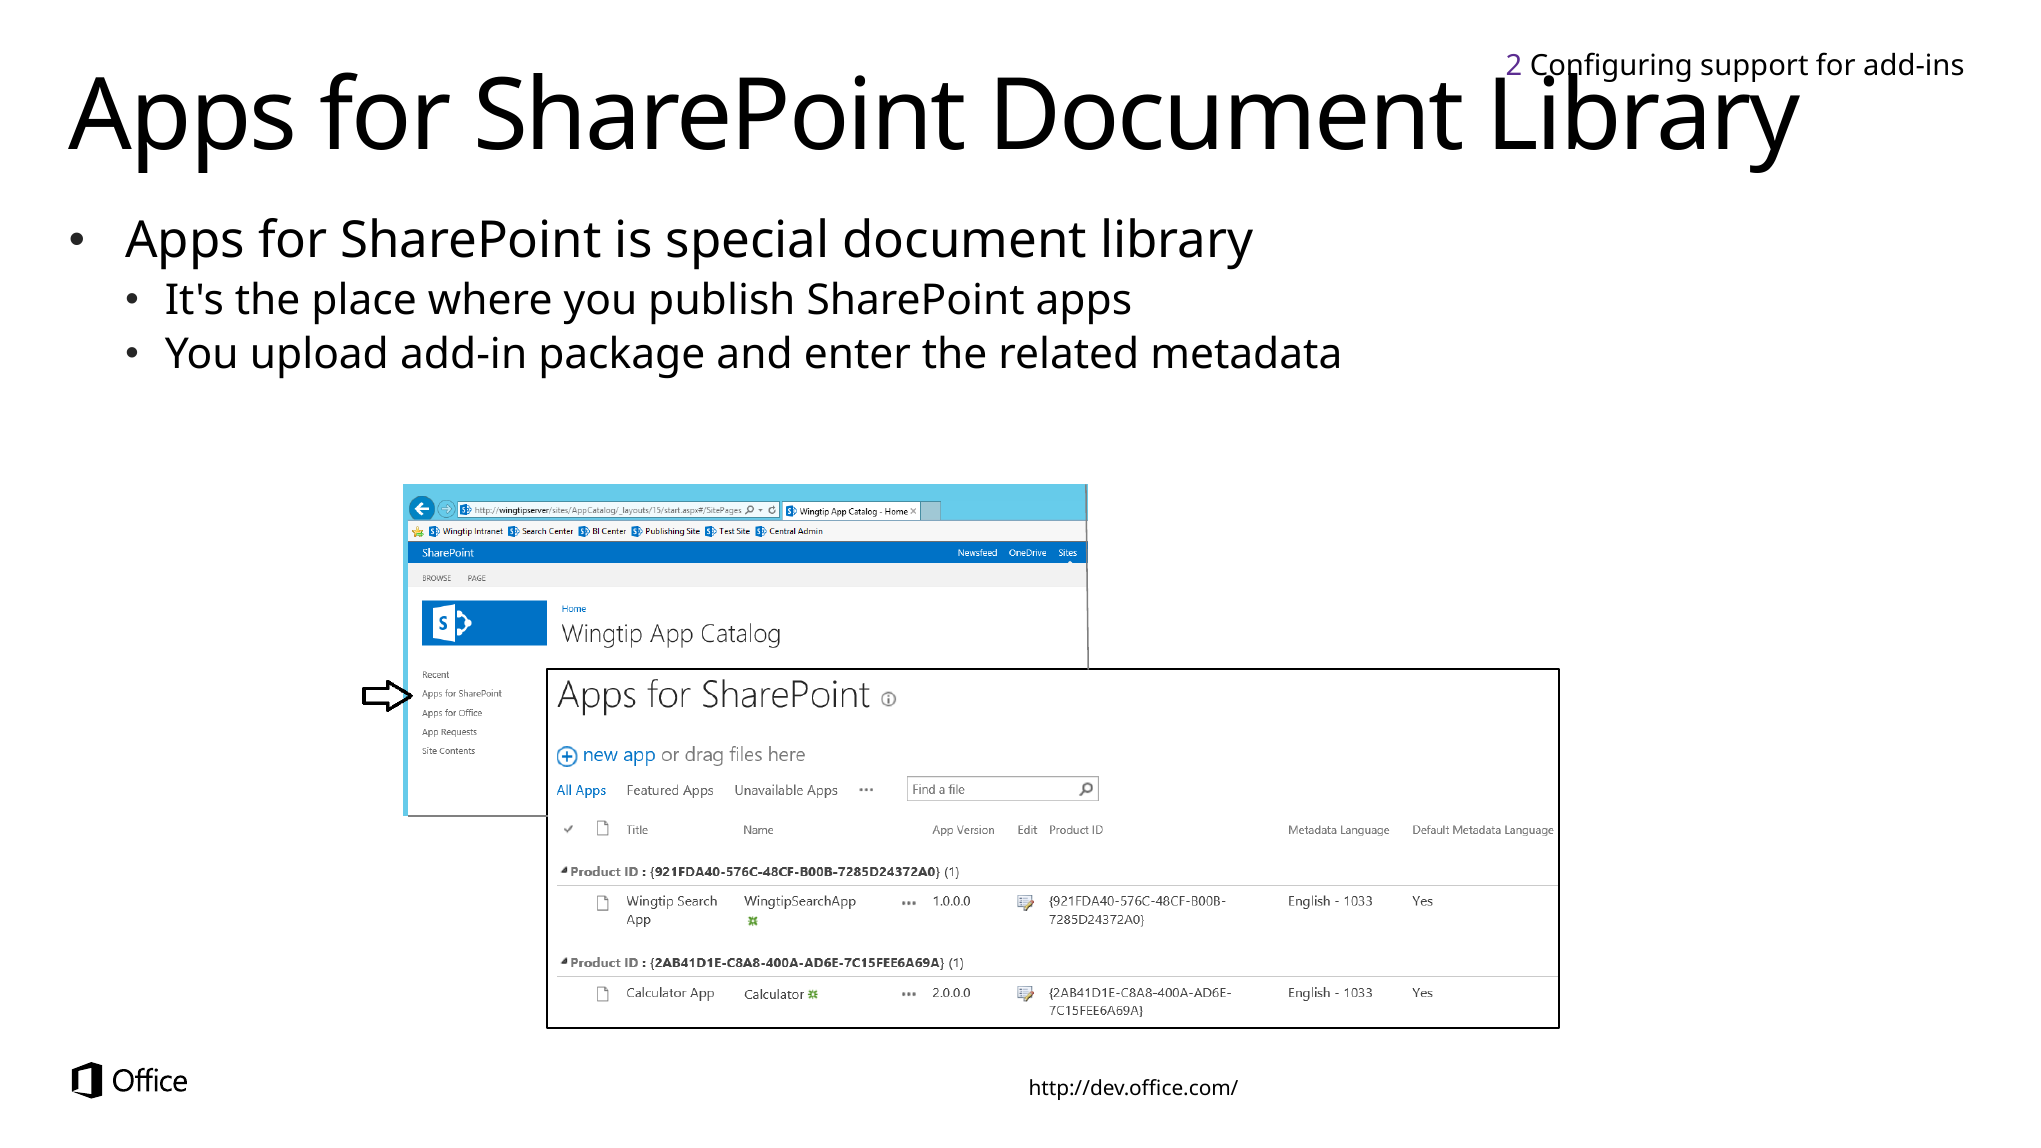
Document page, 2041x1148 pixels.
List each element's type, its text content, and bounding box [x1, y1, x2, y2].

title Apps for SharePoint Document Library [45, 48, 1996, 199]
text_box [356, 484, 1559, 1027]
list Apps for SharePoint is special document library It's the place where you publish SharePoint apps You upload add-in package and enter the related metadata [45, 199, 1996, 543]
footer 2 Configuring support for add-ins [1306, 48, 1996, 110]
